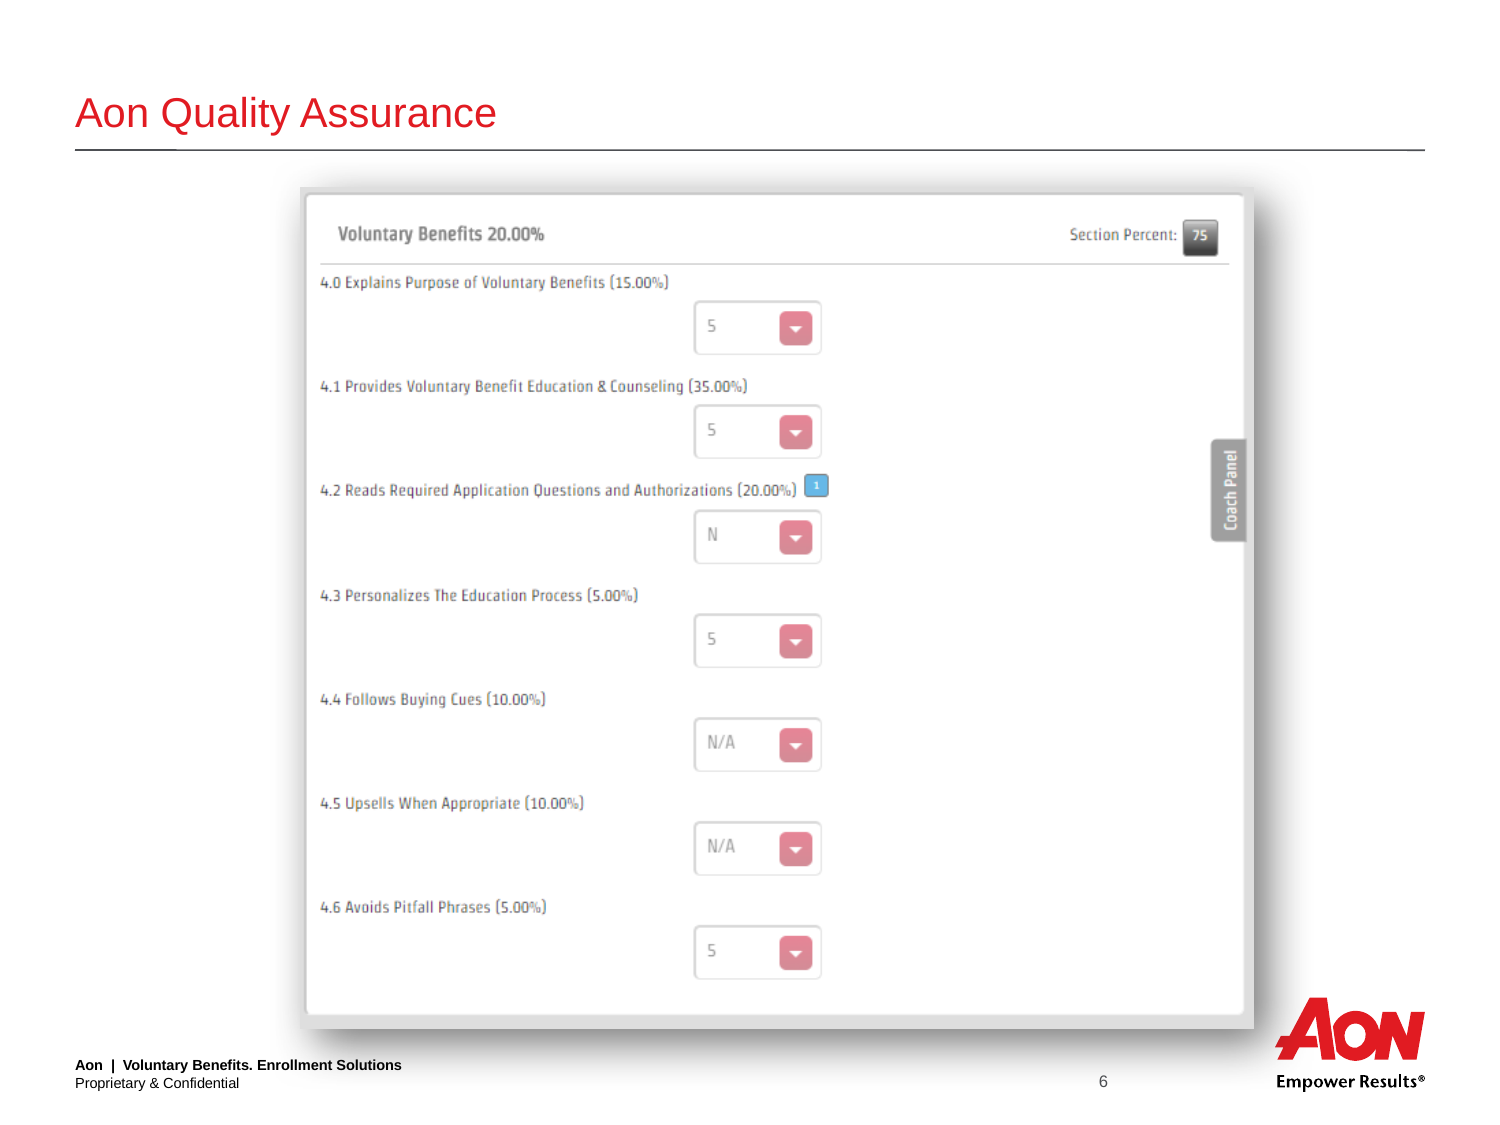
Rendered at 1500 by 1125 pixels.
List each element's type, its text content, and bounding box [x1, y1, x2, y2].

picture [299, 187, 1254, 1029]
title Aon Quality Assurance [74, 49, 1426, 136]
